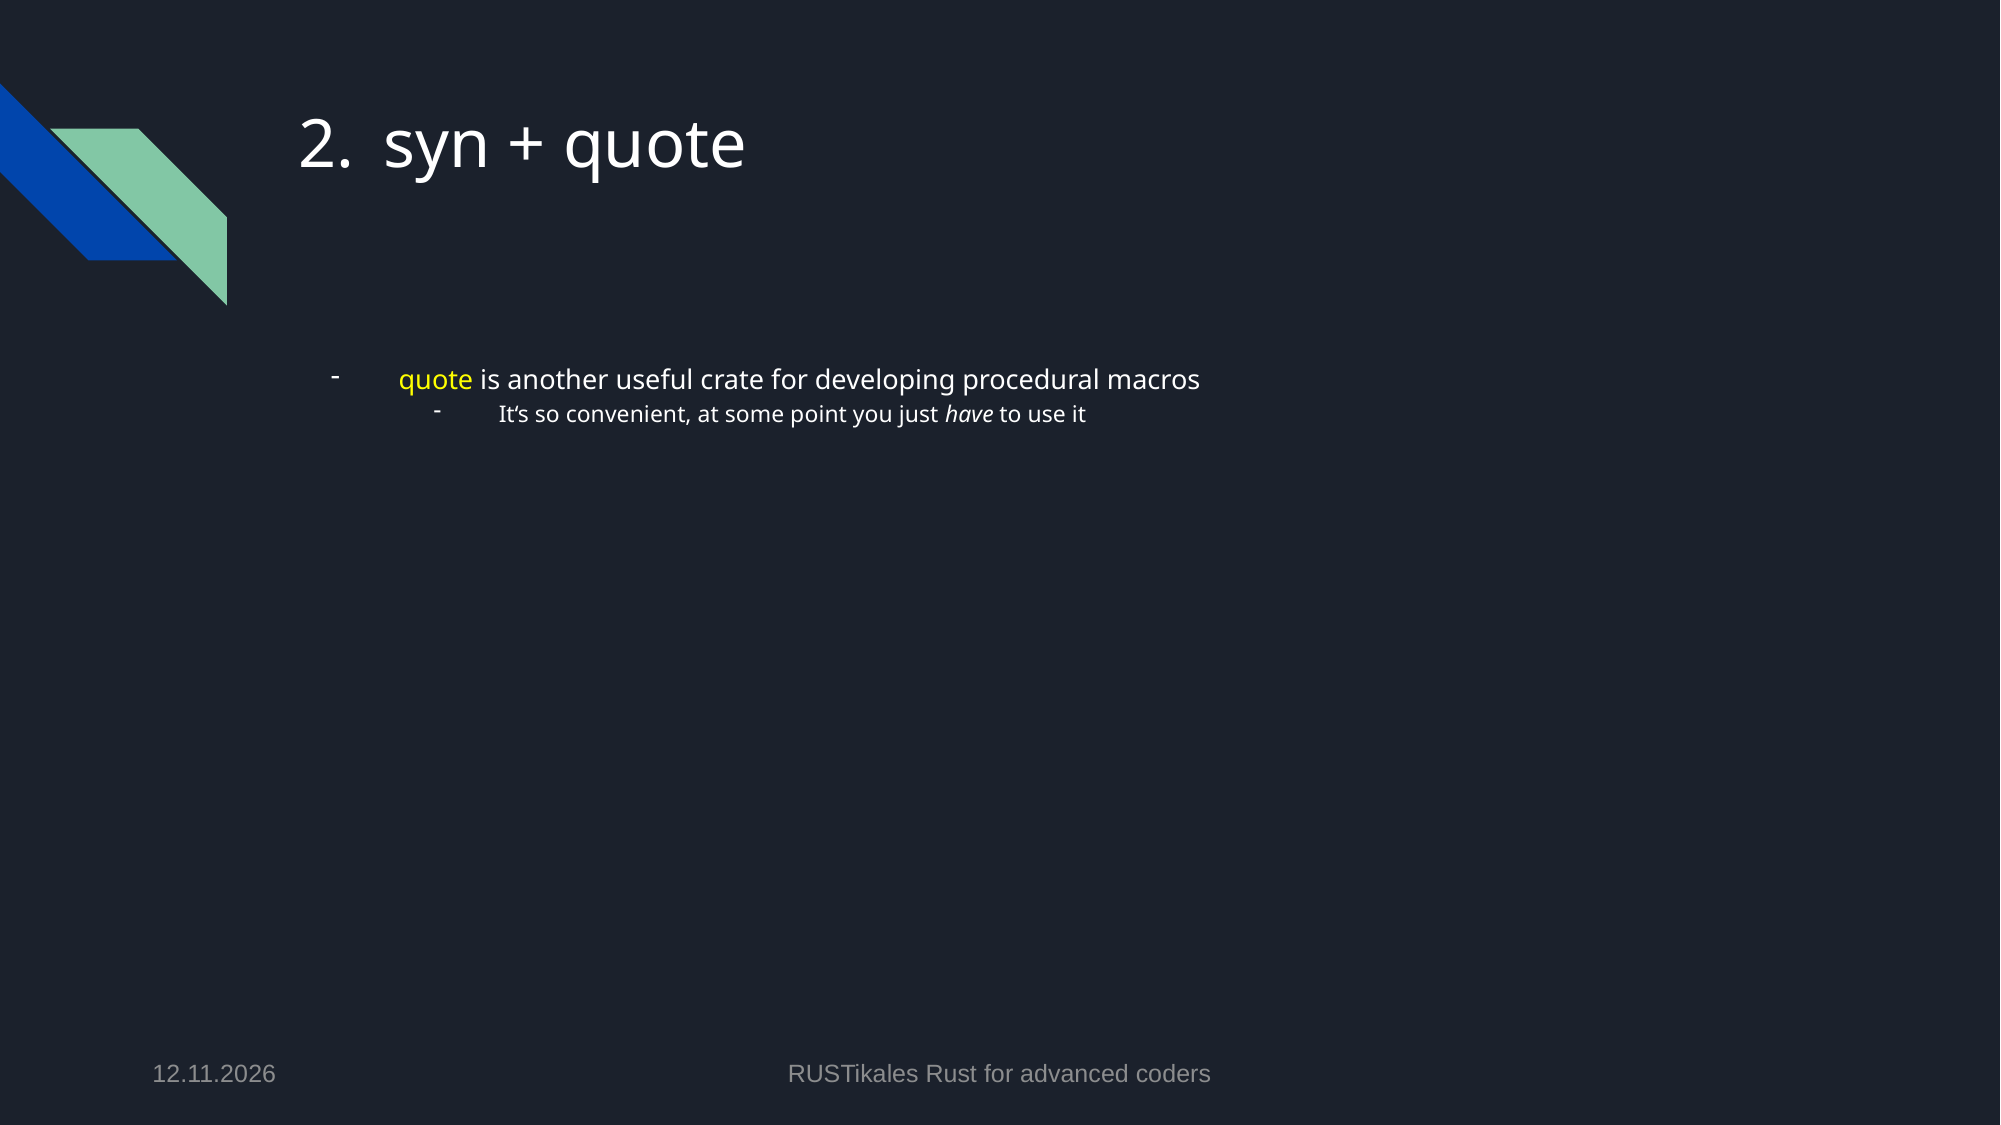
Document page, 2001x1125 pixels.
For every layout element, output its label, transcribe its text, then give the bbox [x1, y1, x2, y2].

list quote is another useful crate for developing procedural macros It‘s so convenient, at some point you just have to use it [283, 342, 1824, 980]
title syn + quote [283, 86, 1824, 287]
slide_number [137, 1042, 588, 1103]
footer RUSTikales Rust for advanced coders [662, 1042, 1338, 1103]
